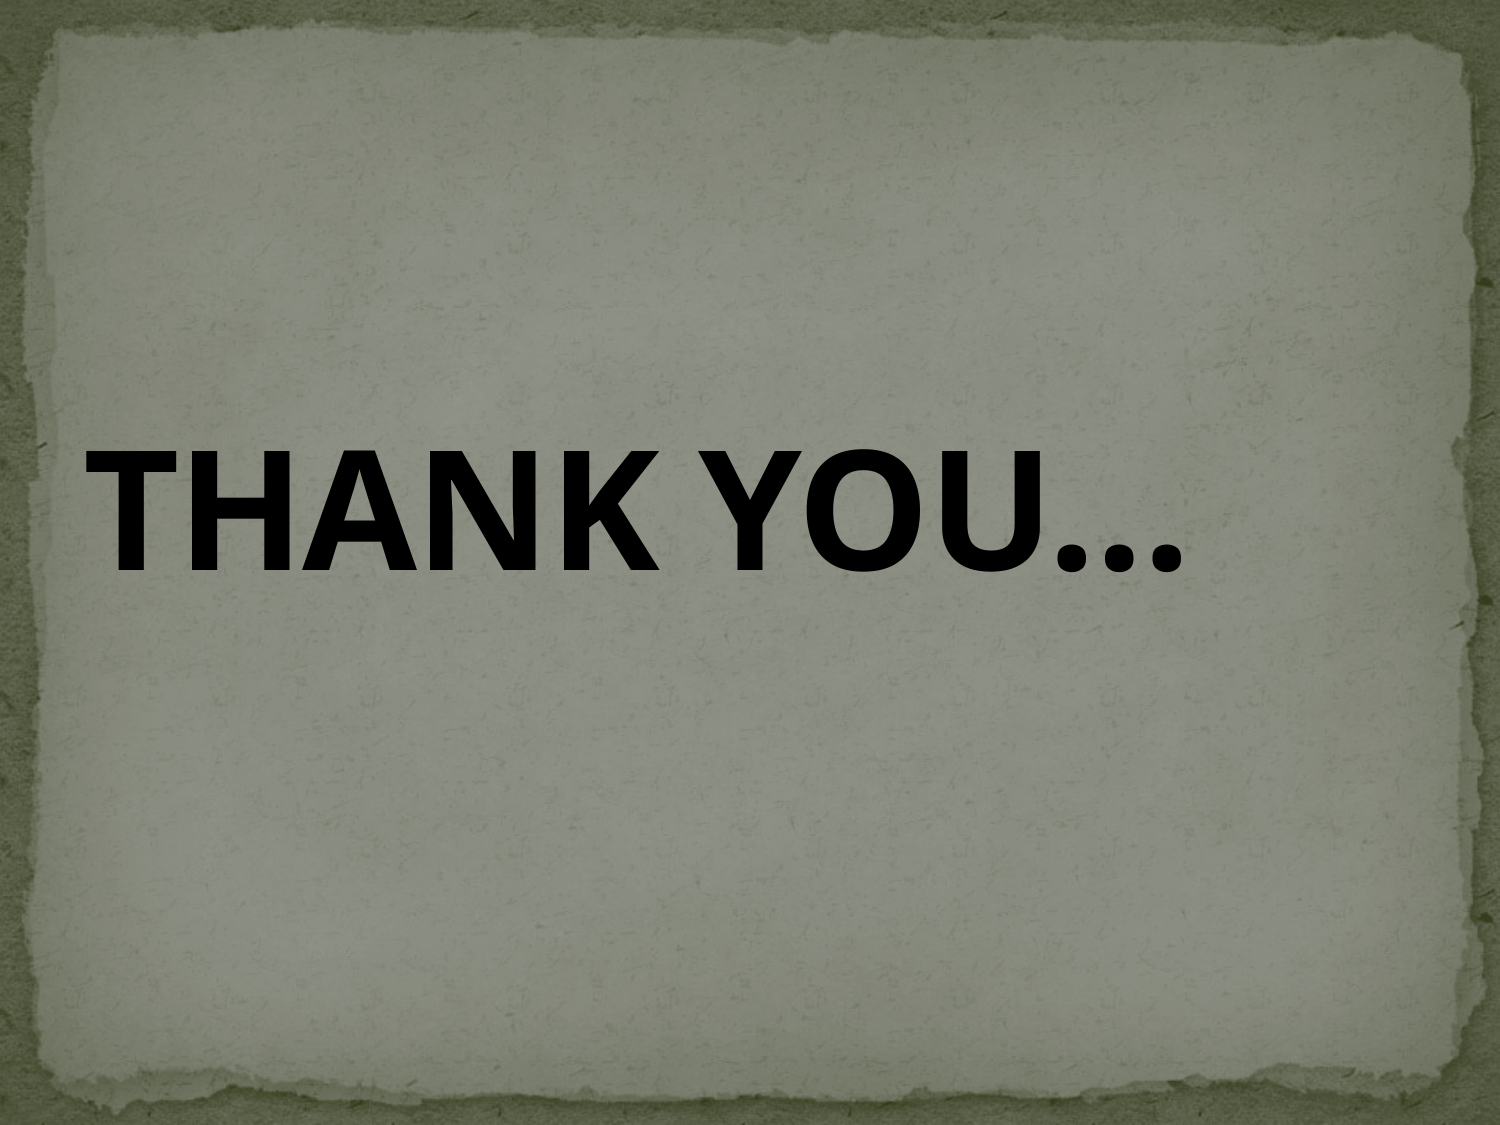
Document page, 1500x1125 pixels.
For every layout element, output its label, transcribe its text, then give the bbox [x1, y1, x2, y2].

title THANK YOU… [0, 387, 1275, 611]
